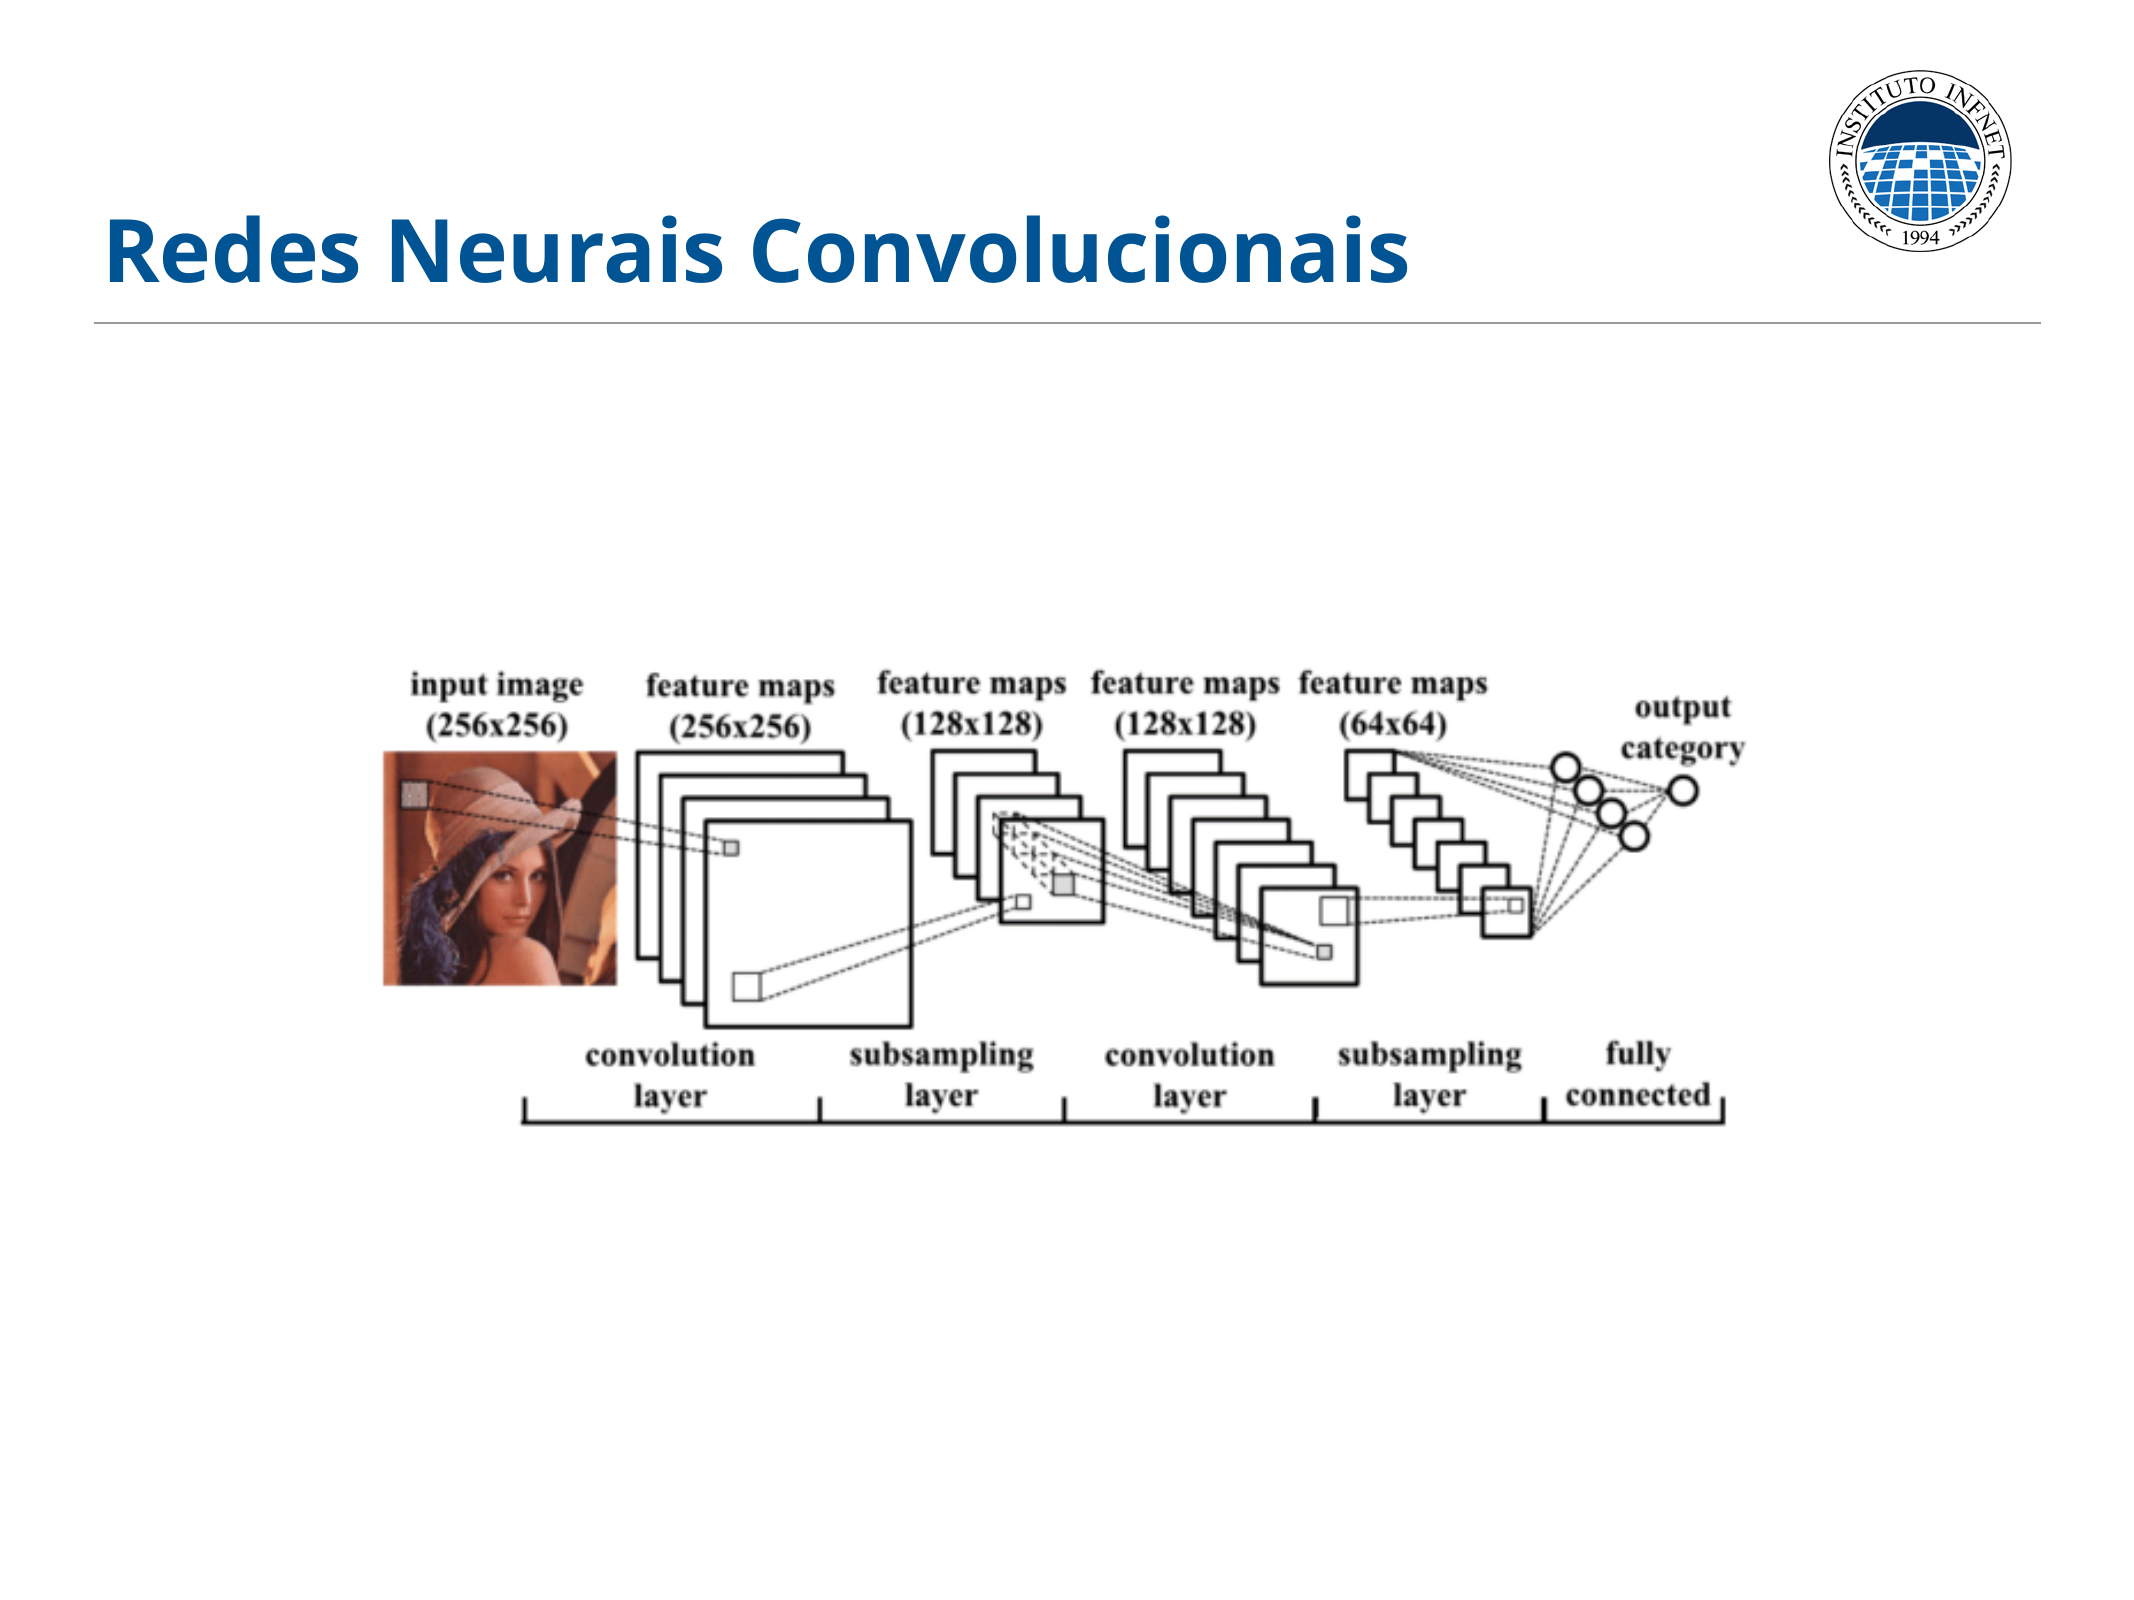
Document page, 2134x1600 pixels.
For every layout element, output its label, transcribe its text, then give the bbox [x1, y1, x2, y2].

title Redes Neurais Convolucionais [93, 79, 1629, 309]
picture [377, 655, 1756, 1143]
picture [1818, 54, 2023, 267]
